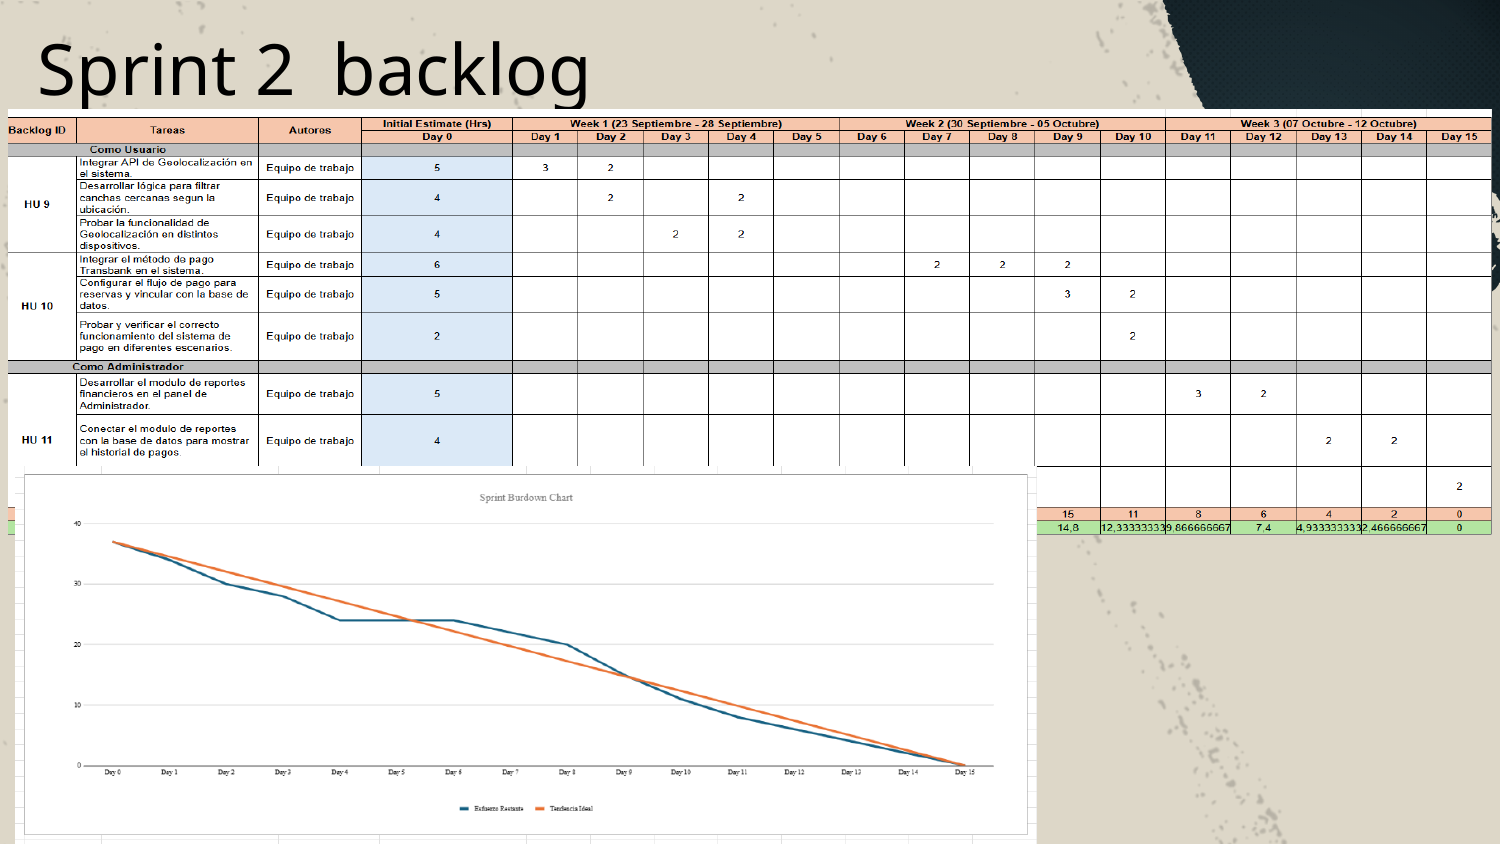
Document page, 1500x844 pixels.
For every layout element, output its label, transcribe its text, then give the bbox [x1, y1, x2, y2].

picture [2, 0, 1500, 844]
title Sprint 2 backlog [22, 9, 674, 104]
